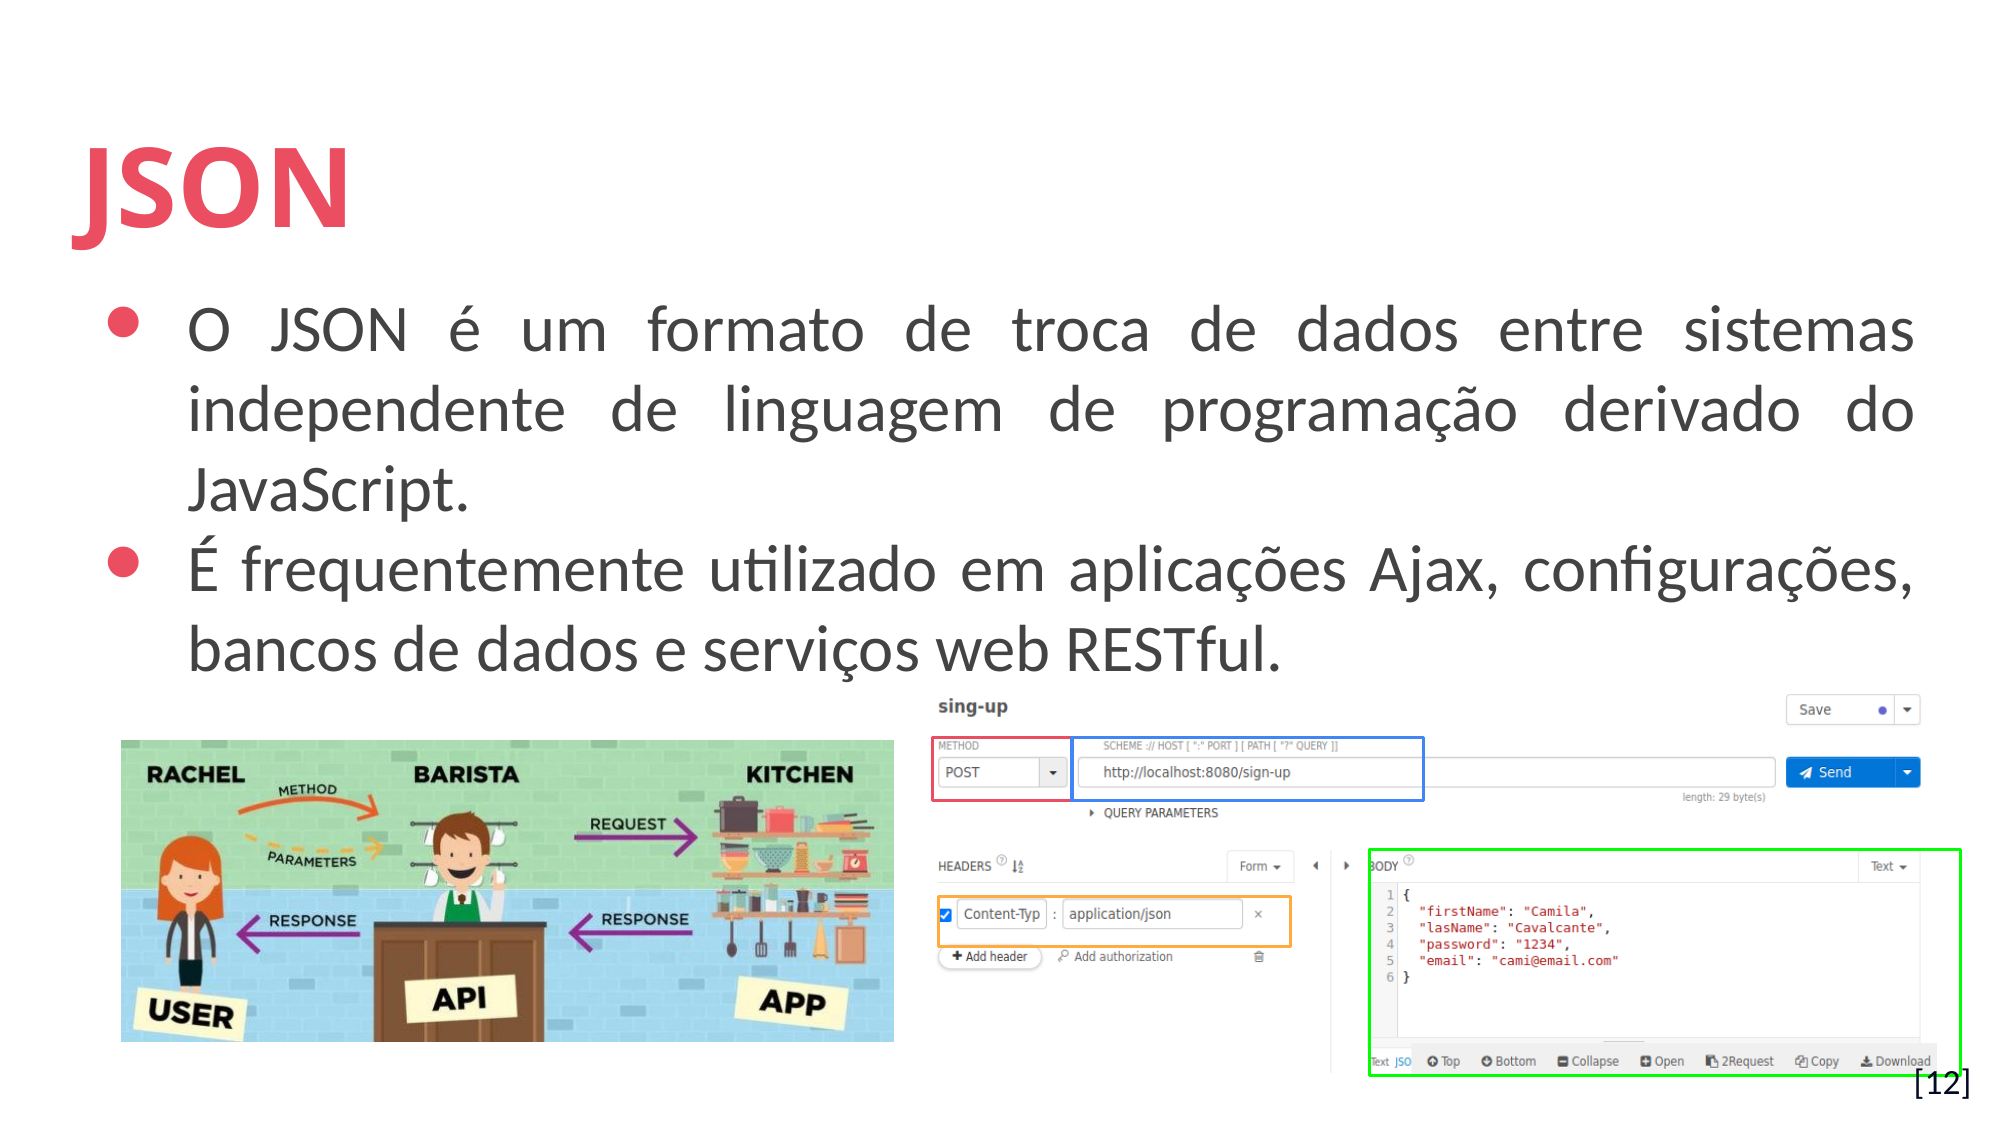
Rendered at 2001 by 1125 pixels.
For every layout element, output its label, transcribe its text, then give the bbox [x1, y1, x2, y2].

text_box O JSON é um formato de troca de dados entre sistemas independente de linguagem de programação derivado do JavaScript. É frequentemente utilizado em aplicações Ajax, configurações, bancos de dados e serviços web RESTful. [67, 257, 1938, 714]
text_box [1942, 849, 1961, 1038]
slide_number [12] [1871, 1038, 1992, 1125]
picture [121, 740, 894, 1043]
picture [929, 687, 1937, 1077]
text_box JSON [60, 81, 1814, 267]
